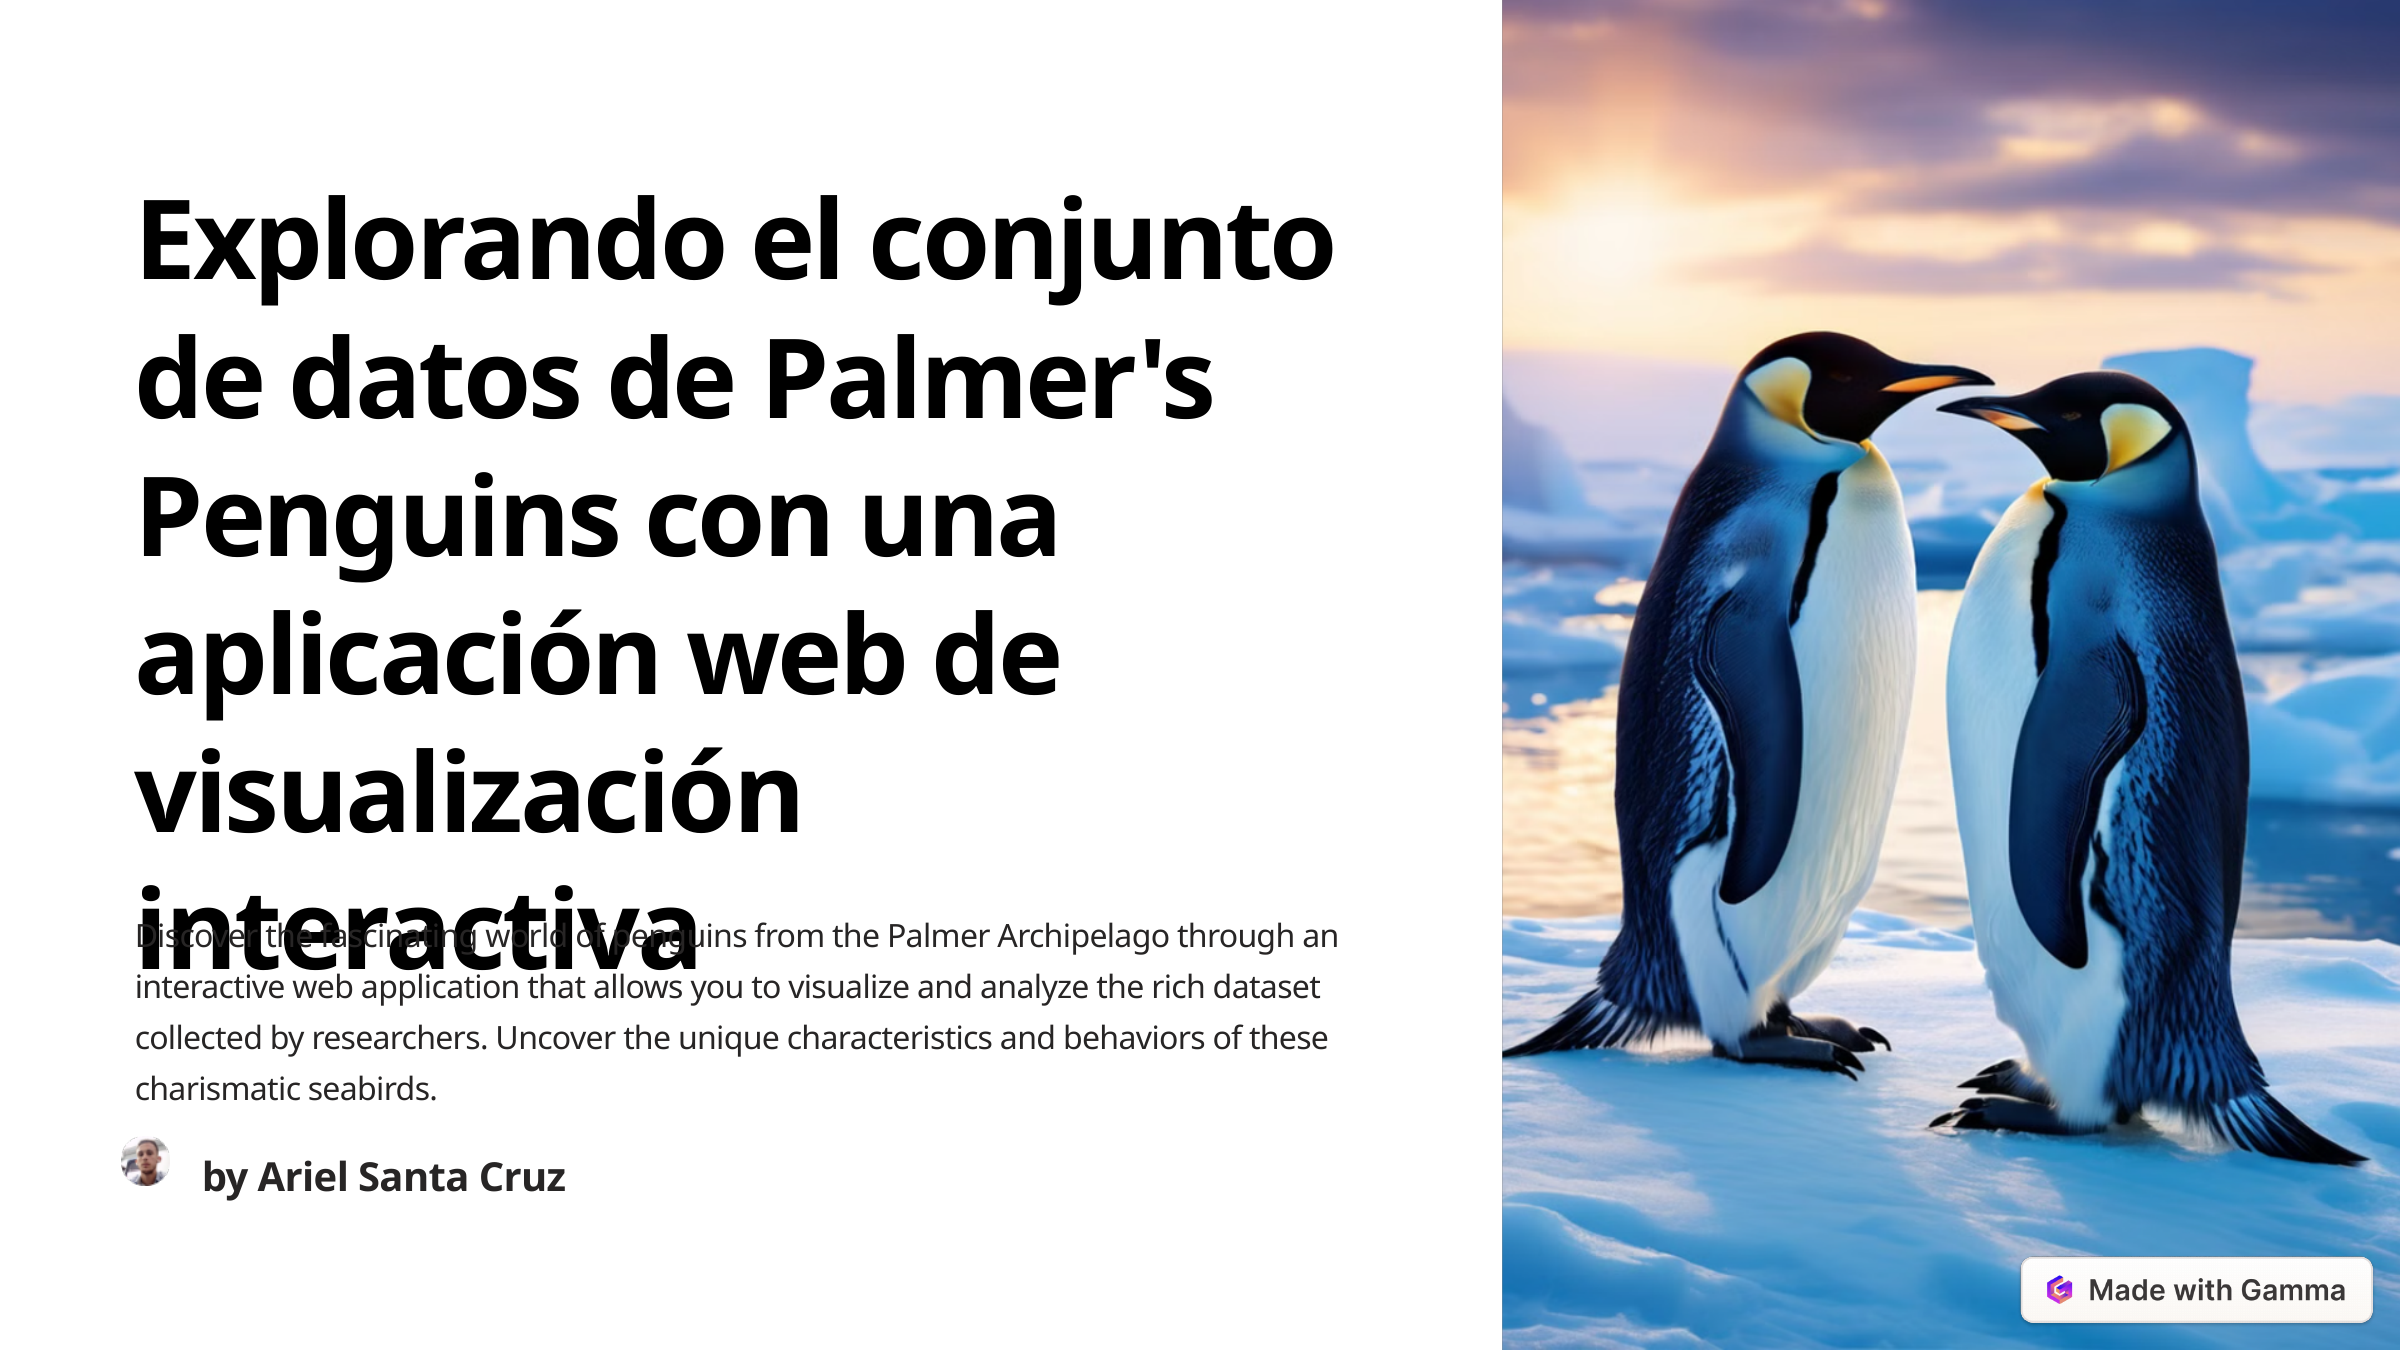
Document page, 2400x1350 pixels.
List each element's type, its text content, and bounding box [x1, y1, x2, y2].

text_box by Ariel Santa Cruz [187, 1136, 551, 1193]
text_box [0, 0, 1501, 1350]
picture [1501, 0, 2400, 1350]
text_box Discover the fascinating world of penguins from the Palmer Archipelago through an interactive web application that allows you to visualize and analyze the rich dataset collected by researchers. Uncover the unique characteristics and behaviors of these charismatic seabirds. [119, 894, 1380, 1100]
text_box Explorando el conjunto de datos de Palmer's Penguins con una aplicación web de visualización interactiva [119, 156, 1380, 847]
picture [121, 1136, 170, 1186]
